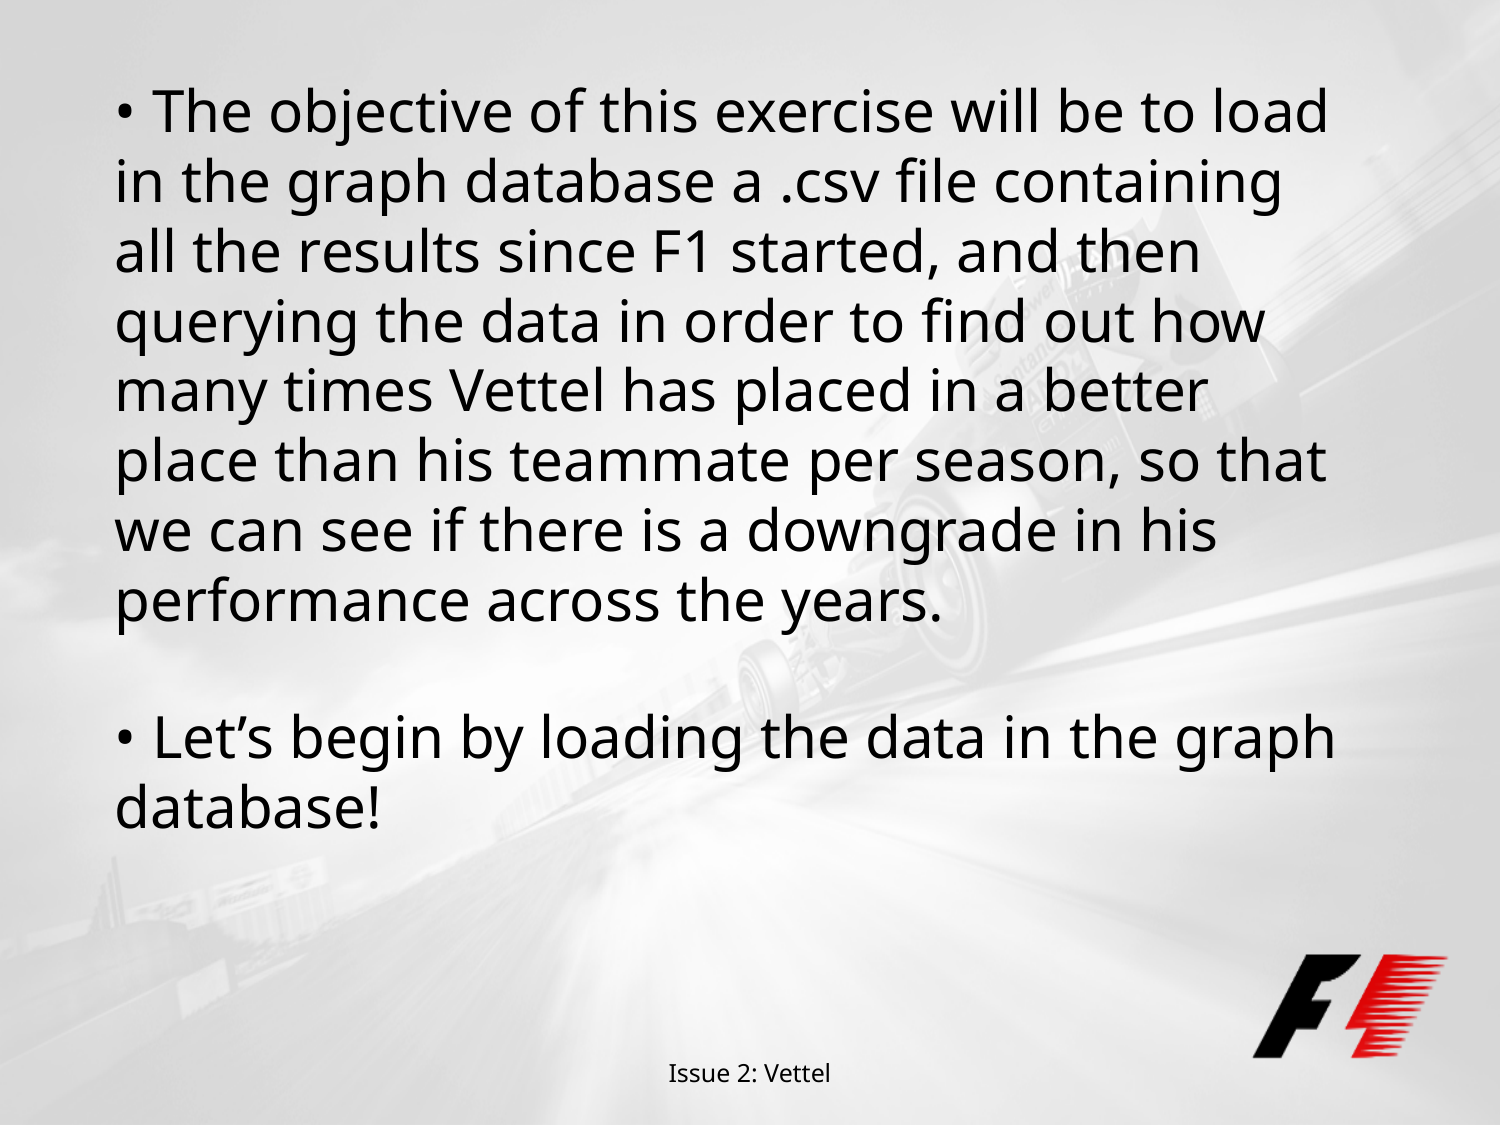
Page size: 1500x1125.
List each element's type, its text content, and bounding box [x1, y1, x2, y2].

text_box • The objective of this exercise will be to load in the graph database a .csv file containing all the results since F1 started, and then querying the data in order to find out how many times Vettel has placed in a better place than his teammate per season, so that we can see if there is a downgrade in his performance across the years. [100, 66, 1365, 641]
footer Issue 2: Vettel [496, 1042, 1004, 1103]
picture [0, 0, 1500, 1125]
text_box • Let’s begin by loading the data in the graph database! [100, 692, 1353, 848]
